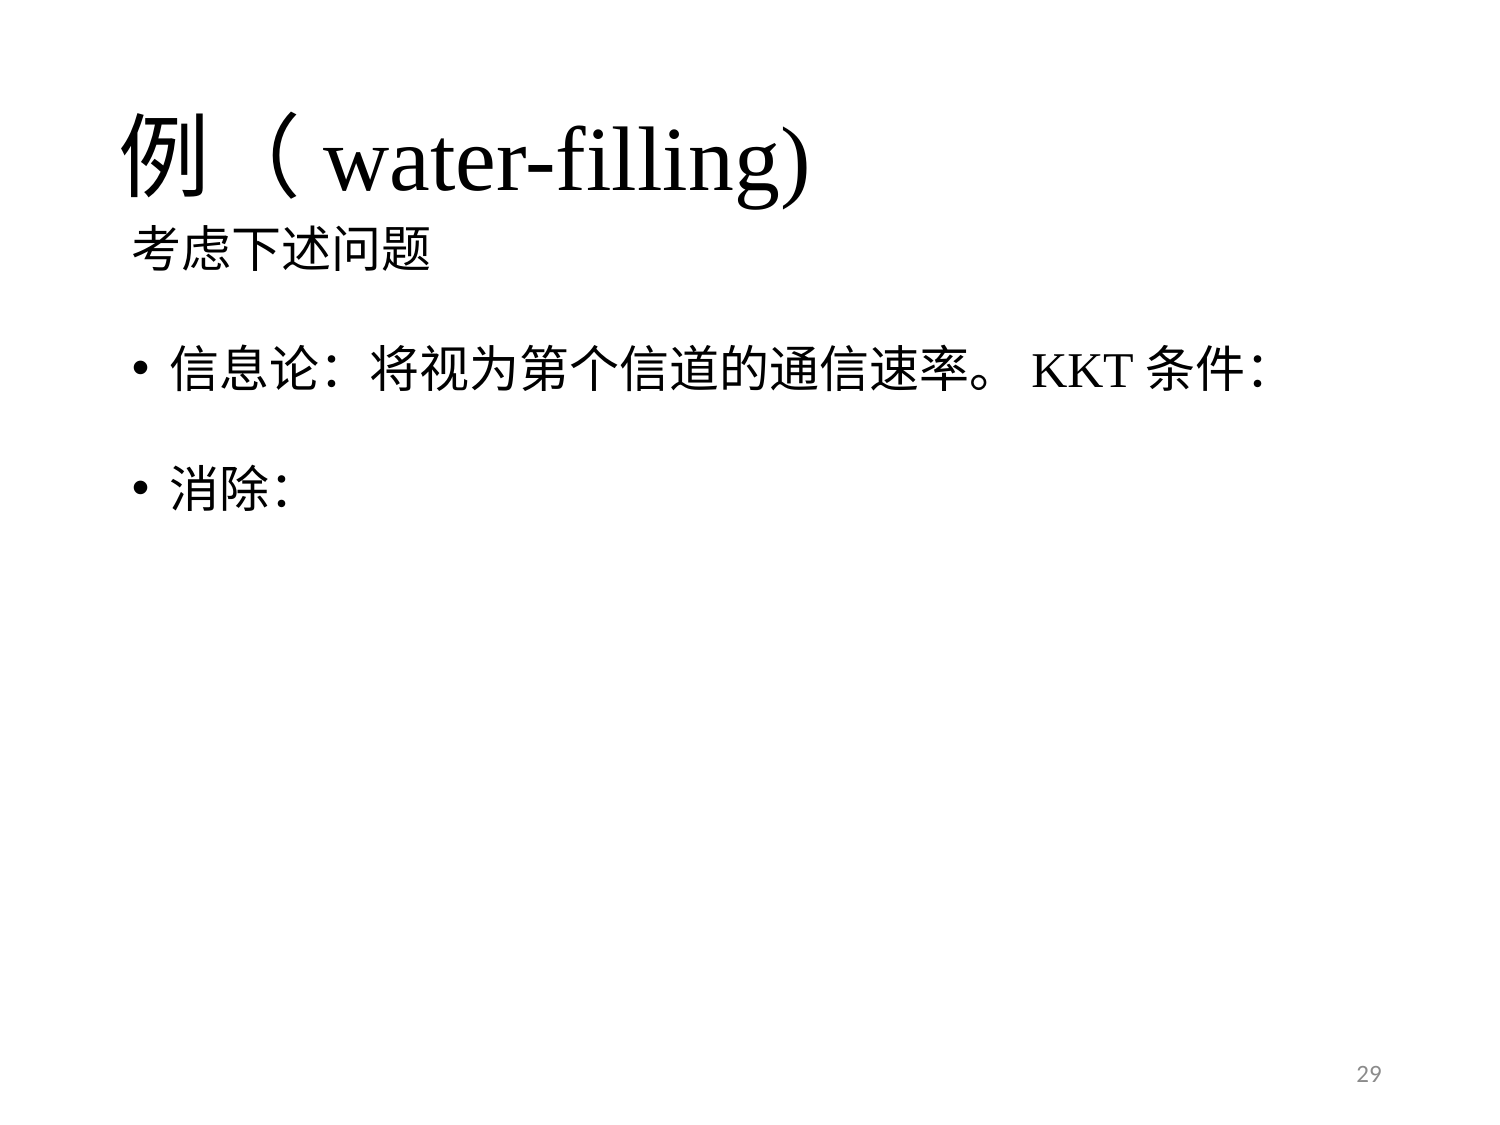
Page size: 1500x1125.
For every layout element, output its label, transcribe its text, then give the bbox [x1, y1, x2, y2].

slide_number 29 [1059, 1042, 1397, 1103]
title 例（water-filling) [103, 59, 1397, 249]
